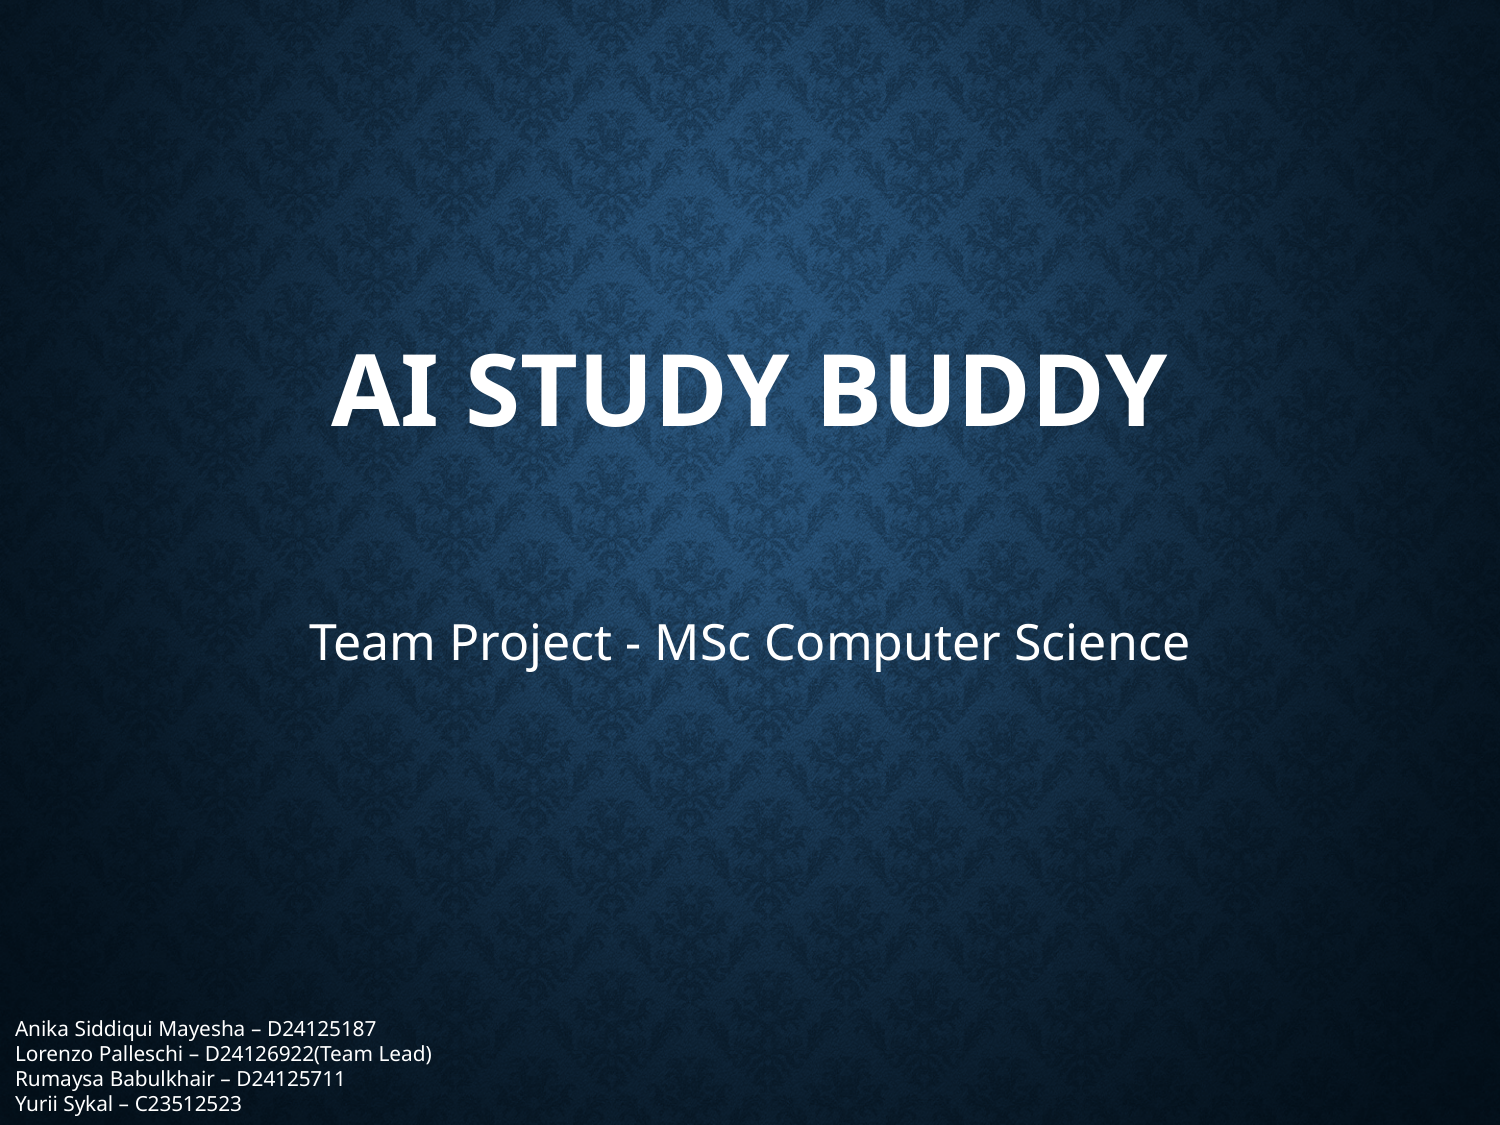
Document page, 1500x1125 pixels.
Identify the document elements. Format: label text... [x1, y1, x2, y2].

picture [0, 0, 1500, 1125]
text_box Anika Siddiqui Mayesha – D24125187 Lorenzo Palleschi – D24126922(Team Lead) Rumaysa Babulkhair – D24125711 Yurii Sykal – C23512523 [0, 1008, 750, 1124]
title AI STUDY BUDDY [112, 184, 1388, 576]
subtitle Team Project - MSc Computer Science [112, 590, 1388, 863]
